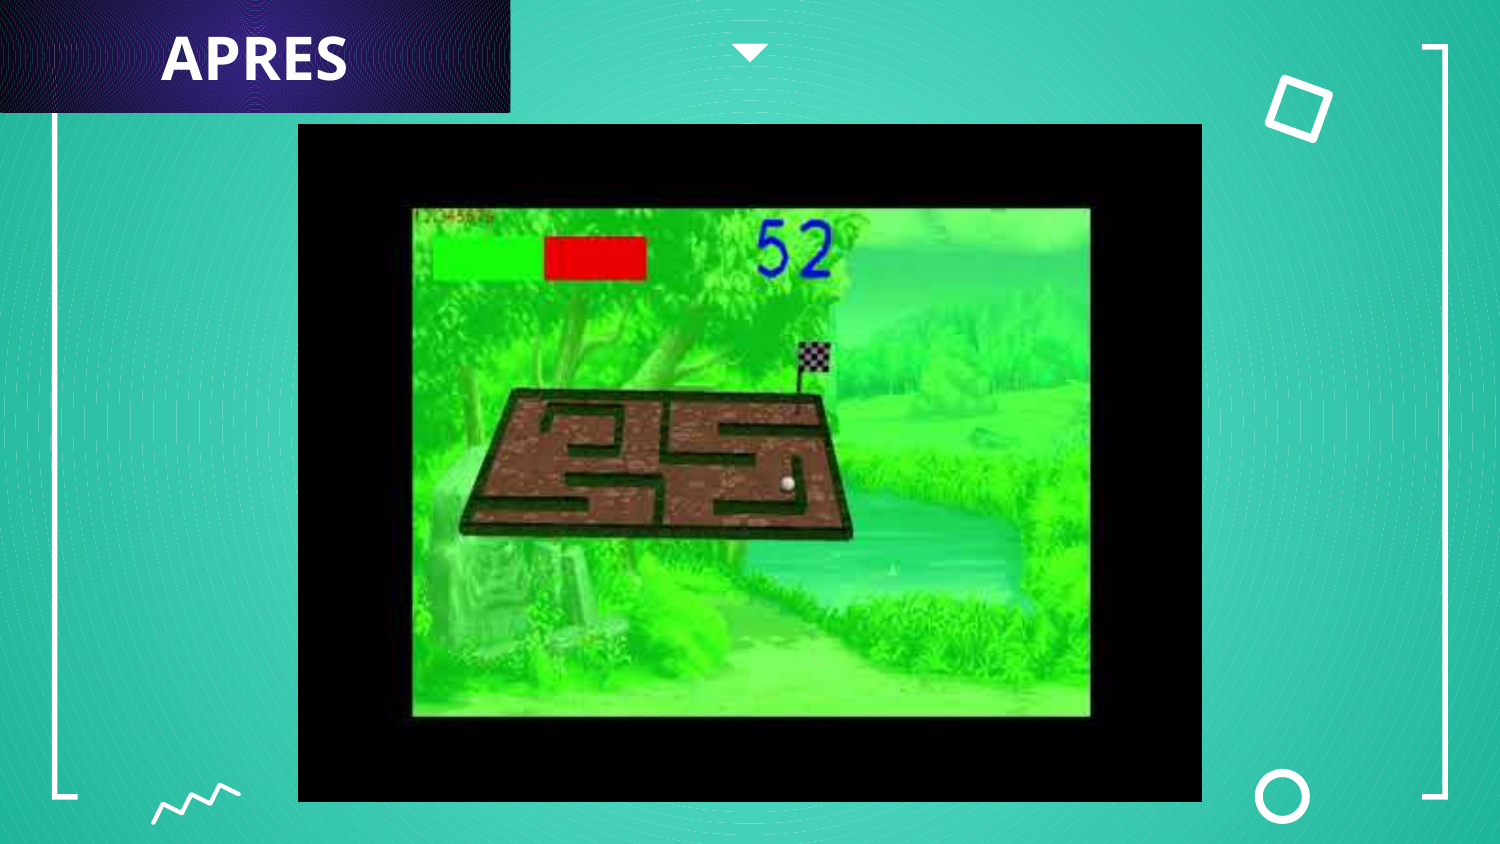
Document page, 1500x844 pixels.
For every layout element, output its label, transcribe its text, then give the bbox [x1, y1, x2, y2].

picture [297, 124, 1203, 803]
text_box APRES [0, 0, 511, 113]
